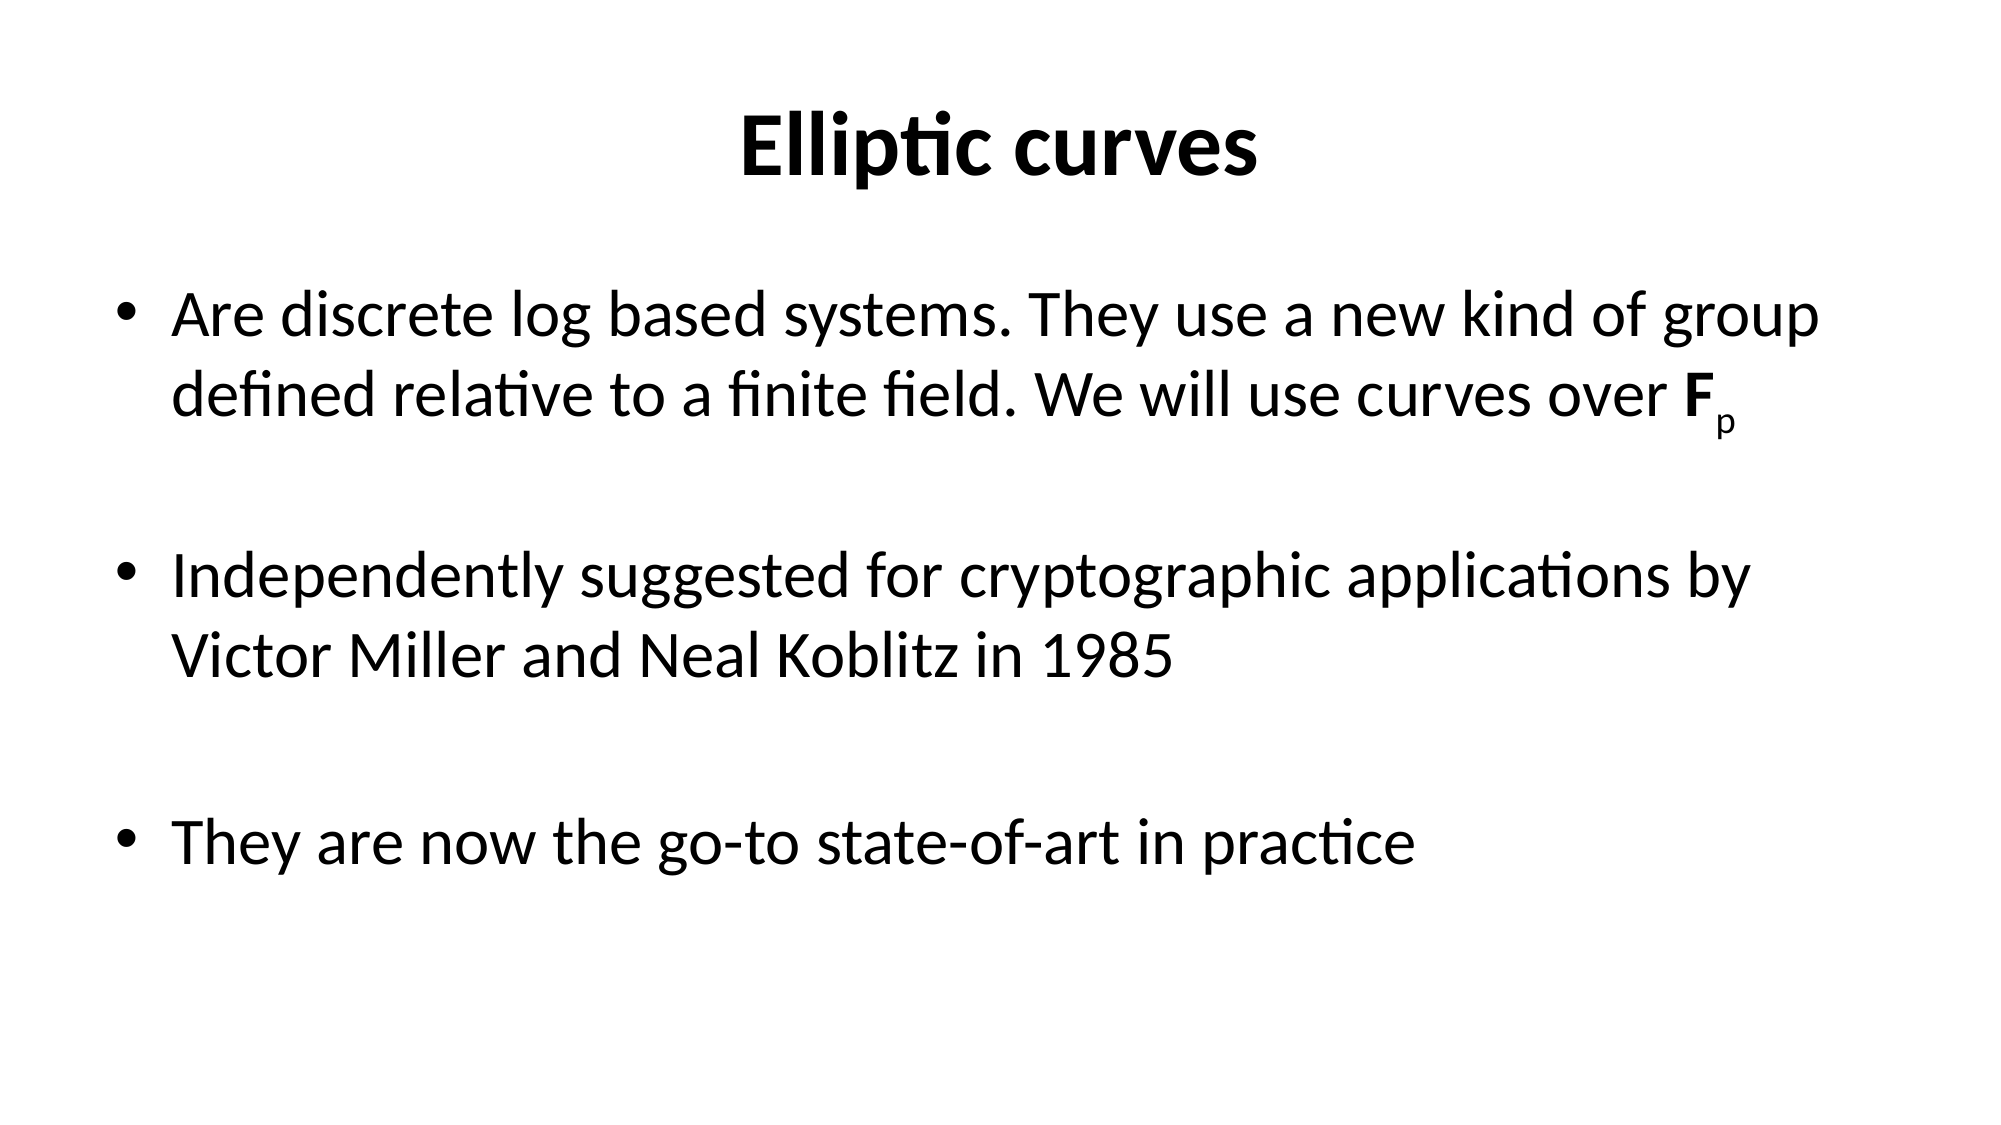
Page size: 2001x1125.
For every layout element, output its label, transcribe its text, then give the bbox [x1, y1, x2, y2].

title Elliptic curves [99, 45, 1900, 233]
list Are discrete log based systems. They use a new kind of group defined relative to a finite field. We will use curves over Fp Independently suggested for cryptographic applications by Victor Miller and Neal Koblitz in 1985 They are now the go-to state-of-art in practice [99, 262, 1900, 1005]
